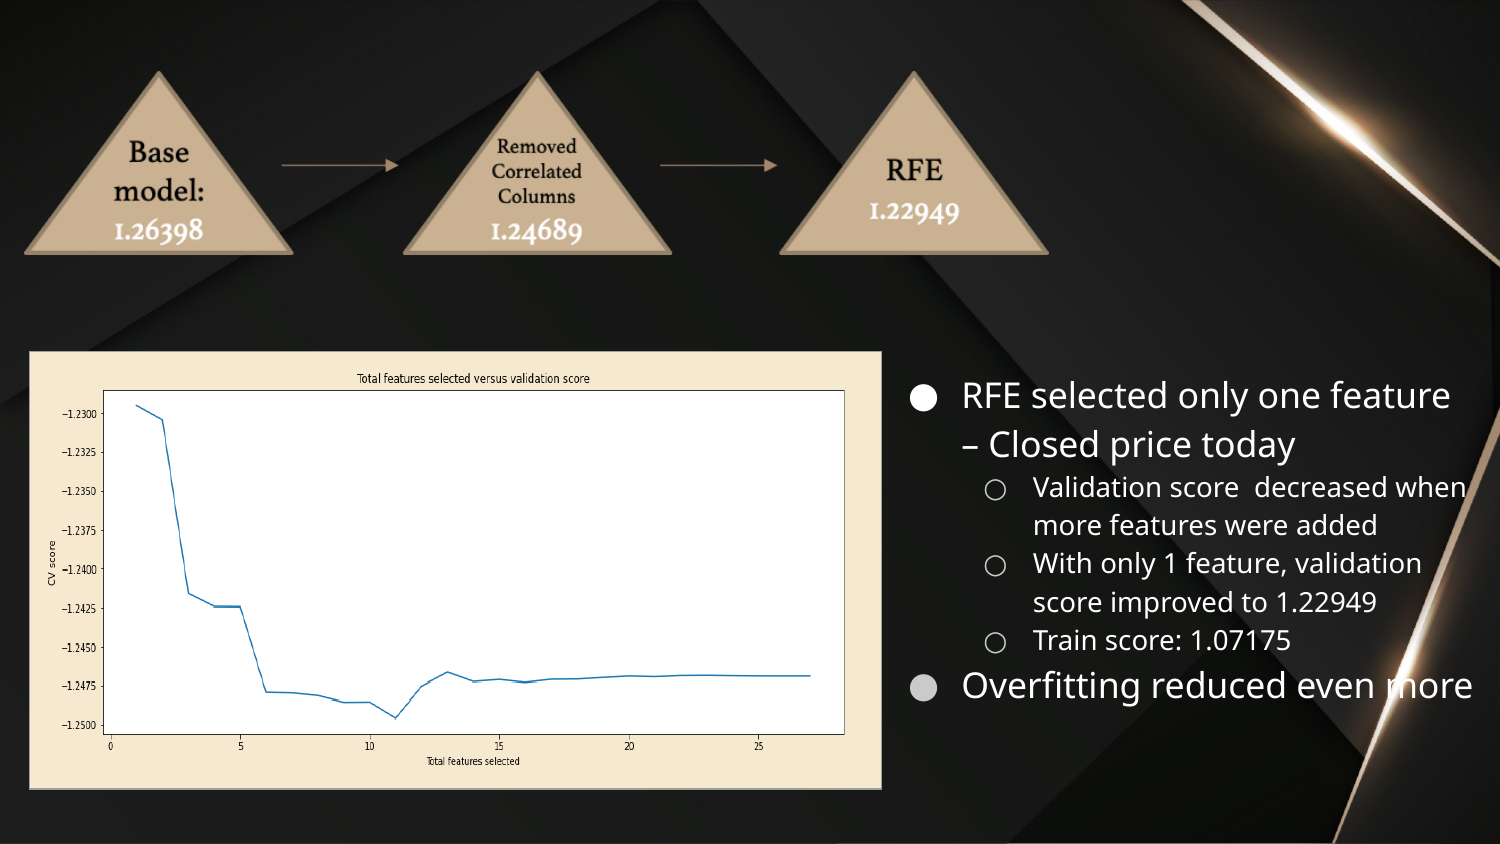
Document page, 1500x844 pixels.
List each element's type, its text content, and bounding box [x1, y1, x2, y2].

list RFE selected only one feature – Closed price today Validation score decreased when more features were added With only 1 feature, validation score improved to 1.22949 Train score: 1.07175 Overfitting reduced even more [882, 351, 1491, 790]
picture [0, 0, 1500, 844]
text_box [29, 351, 882, 790]
